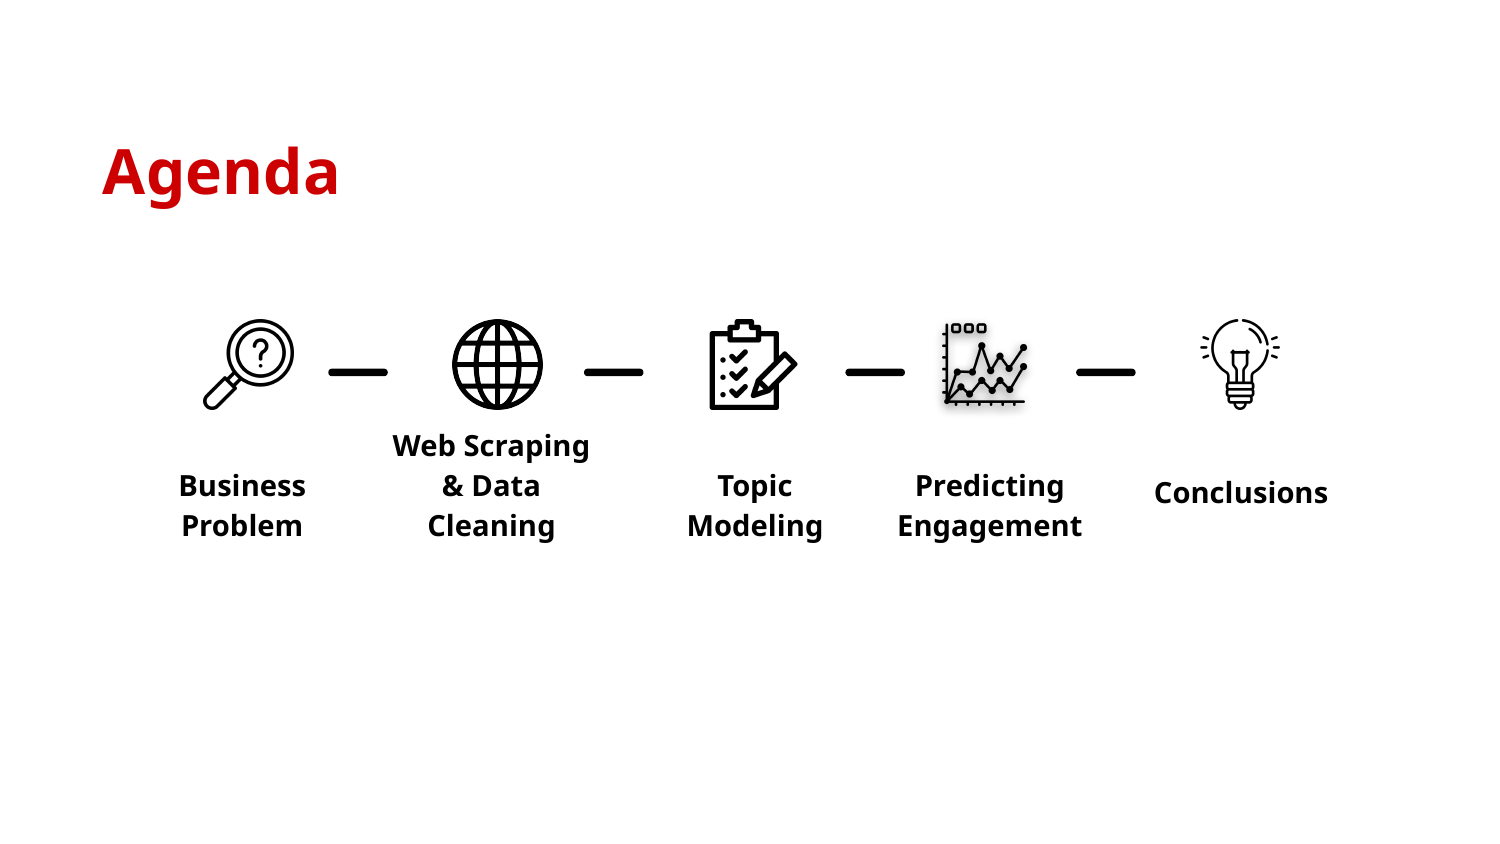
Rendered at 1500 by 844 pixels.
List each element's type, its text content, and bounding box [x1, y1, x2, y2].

text_box Conclusions [1129, 451, 1353, 525]
text_box [329, 369, 388, 376]
picture [452, 319, 544, 411]
picture [939, 319, 1030, 411]
title Agenda [87, 116, 941, 243]
text_box [846, 369, 905, 376]
text_box [584, 369, 643, 376]
picture [1194, 319, 1286, 411]
picture [203, 319, 295, 411]
text_box Web Scraping & Data Cleaning [365, 451, 618, 558]
text_box [1076, 369, 1135, 376]
text_box Predicting Engagement [878, 483, 1102, 558]
picture [708, 319, 799, 411]
text_box Topic Modeling [647, 483, 863, 558]
text_box Business Problem [134, 483, 350, 558]
